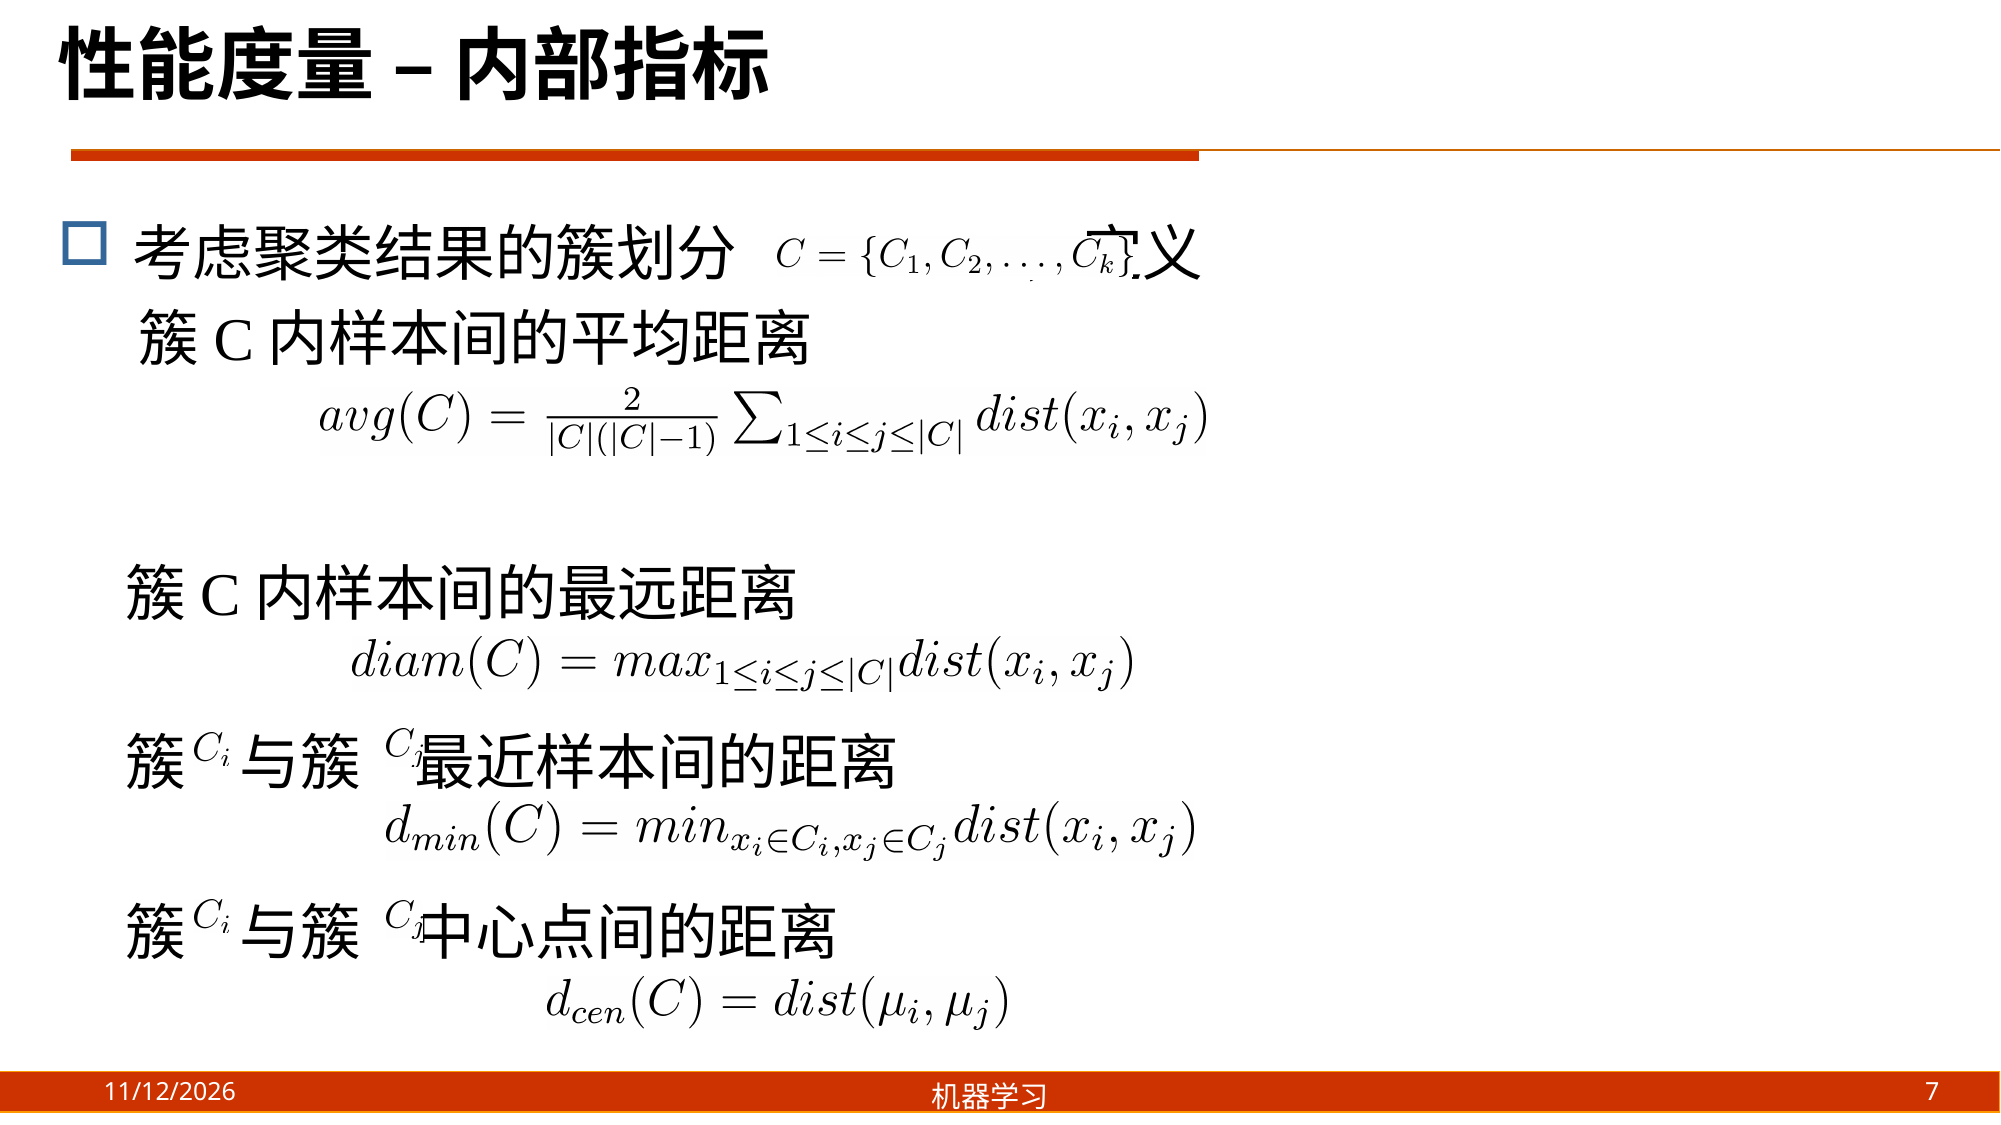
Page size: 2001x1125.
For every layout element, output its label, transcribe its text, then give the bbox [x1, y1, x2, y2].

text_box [349, 632, 1135, 698]
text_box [318, 383, 1208, 461]
slide_number 7 [1505, 1074, 1940, 1113]
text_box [384, 896, 425, 942]
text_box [192, 896, 231, 938]
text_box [775, 233, 1135, 280]
text_box 考虑聚类结果的簇划分 ，定义 簇C内样本间的平均距离 簇C内样本间的最远距离 簇 与簇 最近样本间的距离 簇 与簇 中心点间的距离 [42, 207, 1457, 975]
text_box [192, 729, 231, 771]
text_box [384, 797, 1196, 865]
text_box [384, 725, 425, 770]
text_box 性能度量 – 内部指标 [42, 7, 1337, 135]
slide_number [103, 1074, 538, 1115]
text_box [545, 972, 1009, 1033]
